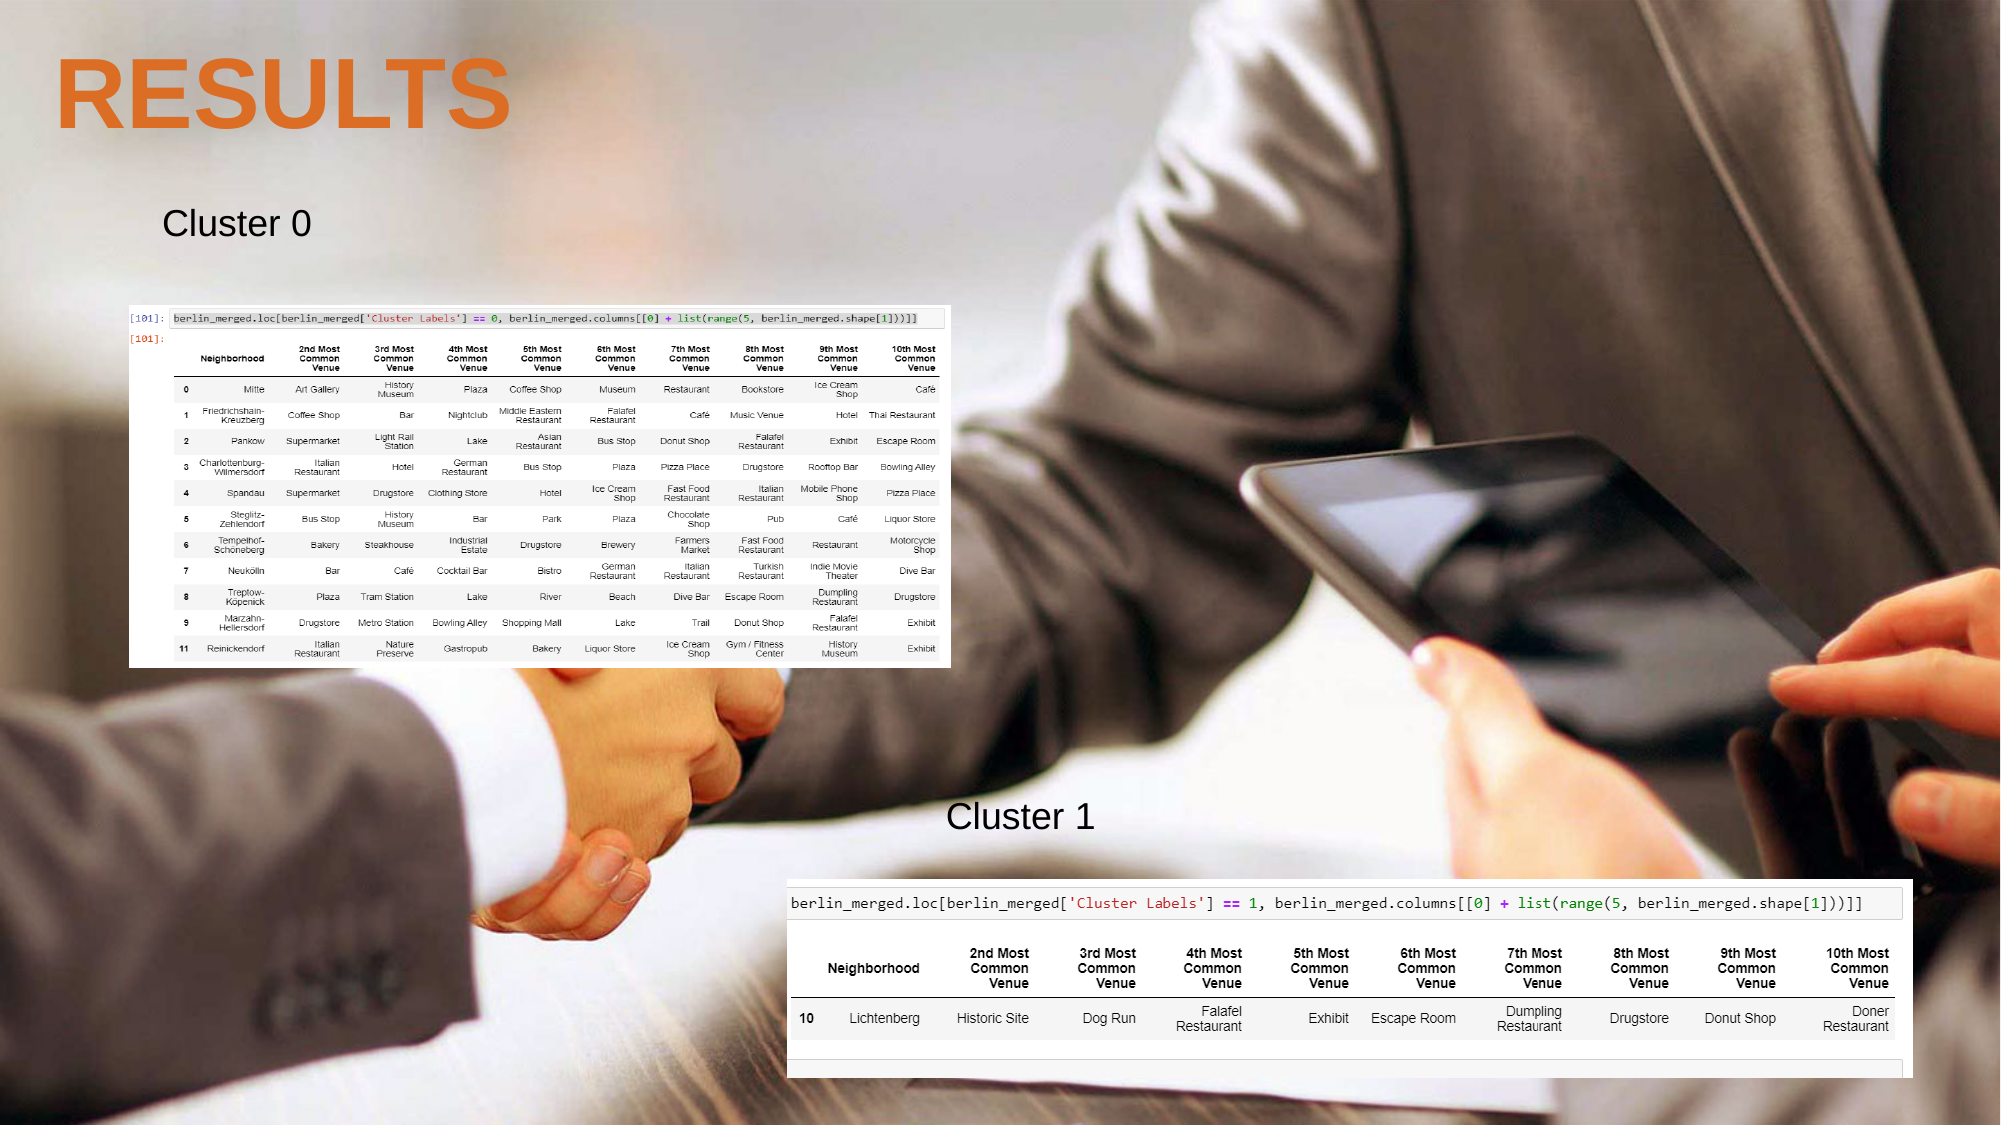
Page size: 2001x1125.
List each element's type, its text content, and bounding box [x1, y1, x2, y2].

picture [0, 0, 2001, 1125]
text_box Cluster 1 [931, 784, 1935, 845]
text_box Cluster 0 [147, 191, 779, 252]
text_box RESULTS [39, 21, 1040, 157]
